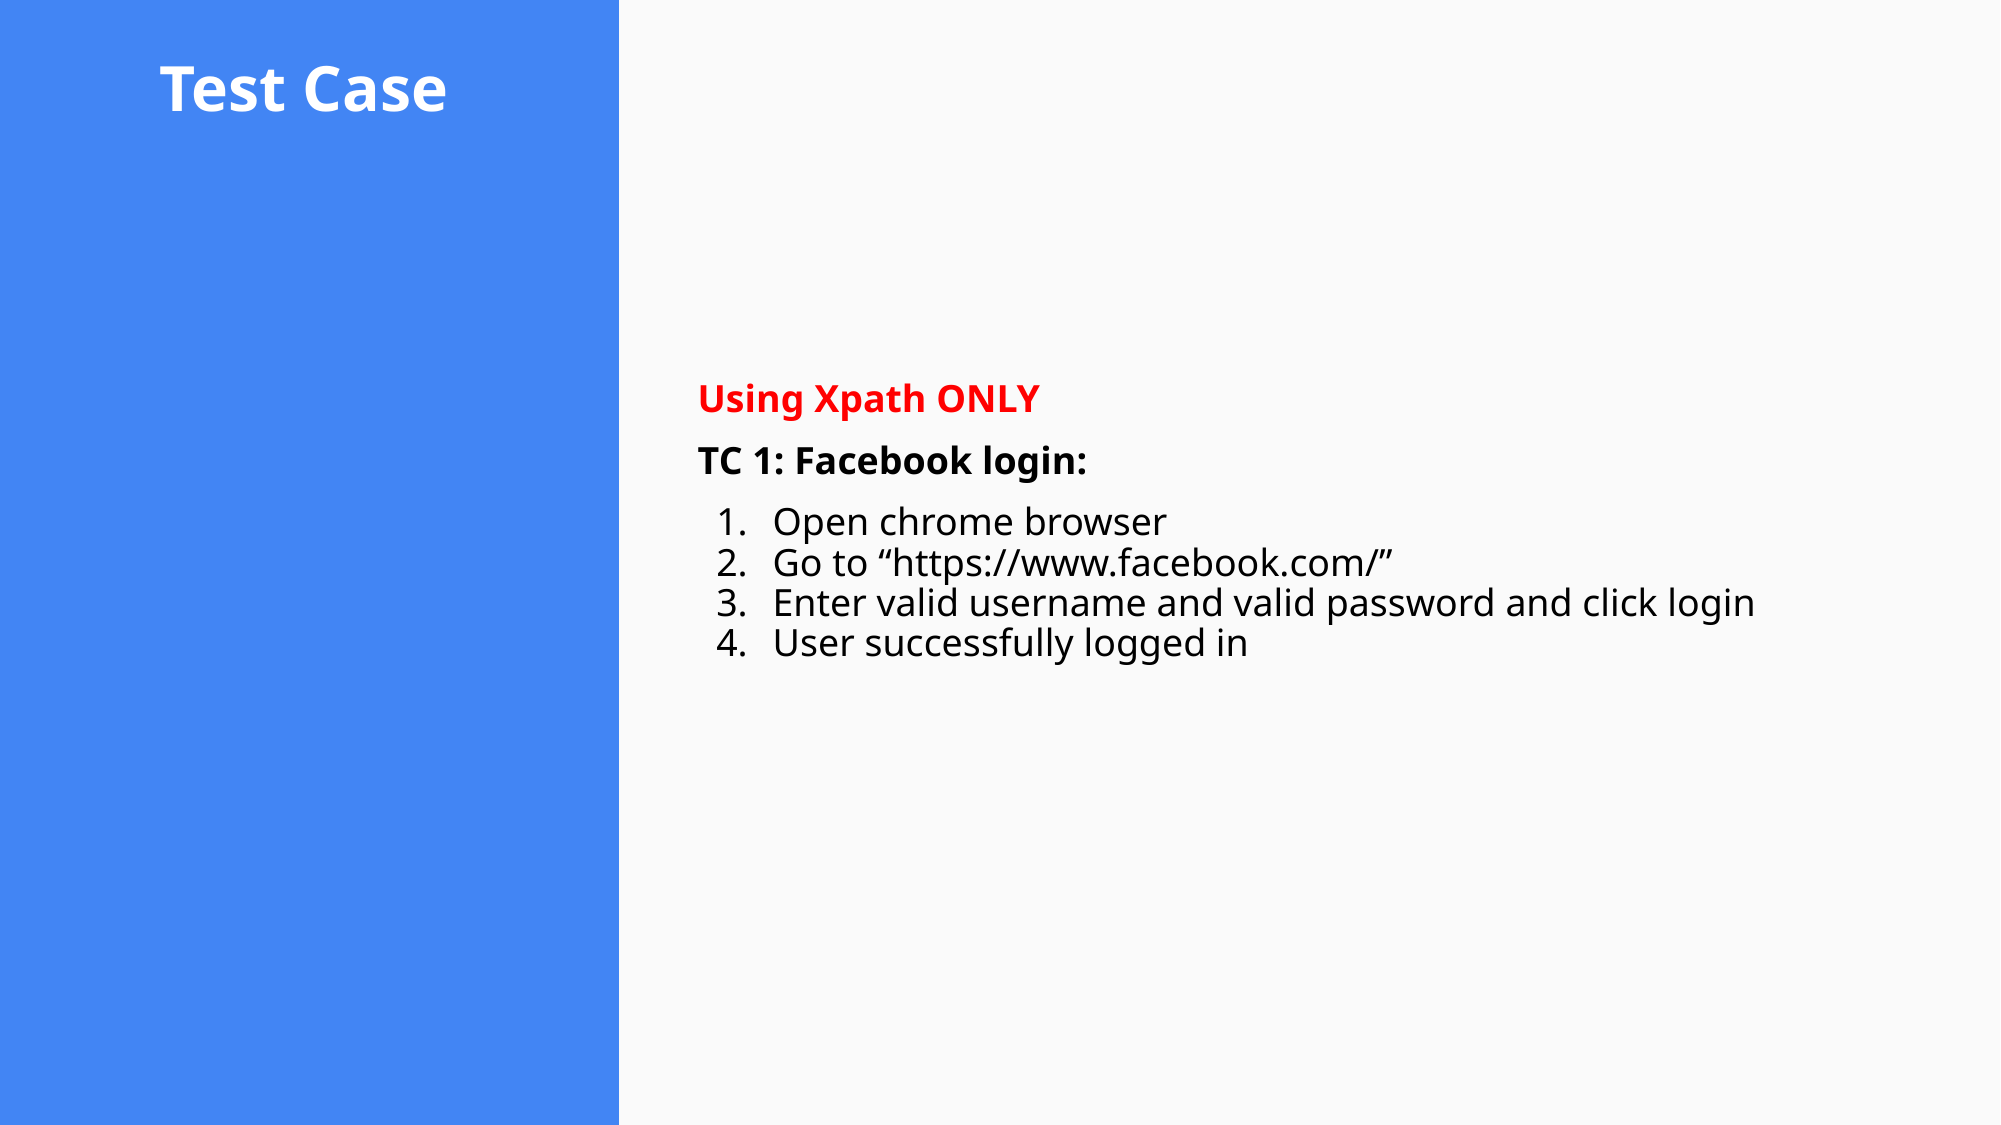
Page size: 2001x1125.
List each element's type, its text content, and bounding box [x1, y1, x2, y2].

title Test Case [16, 10, 592, 140]
text_box Using Xpath ONLY TC 1: Facebook login: Open chrome browser Go to “https://www.facebook.com/” Enter valid username and valid password and click login User successfully logged in [682, 49, 1870, 1058]
